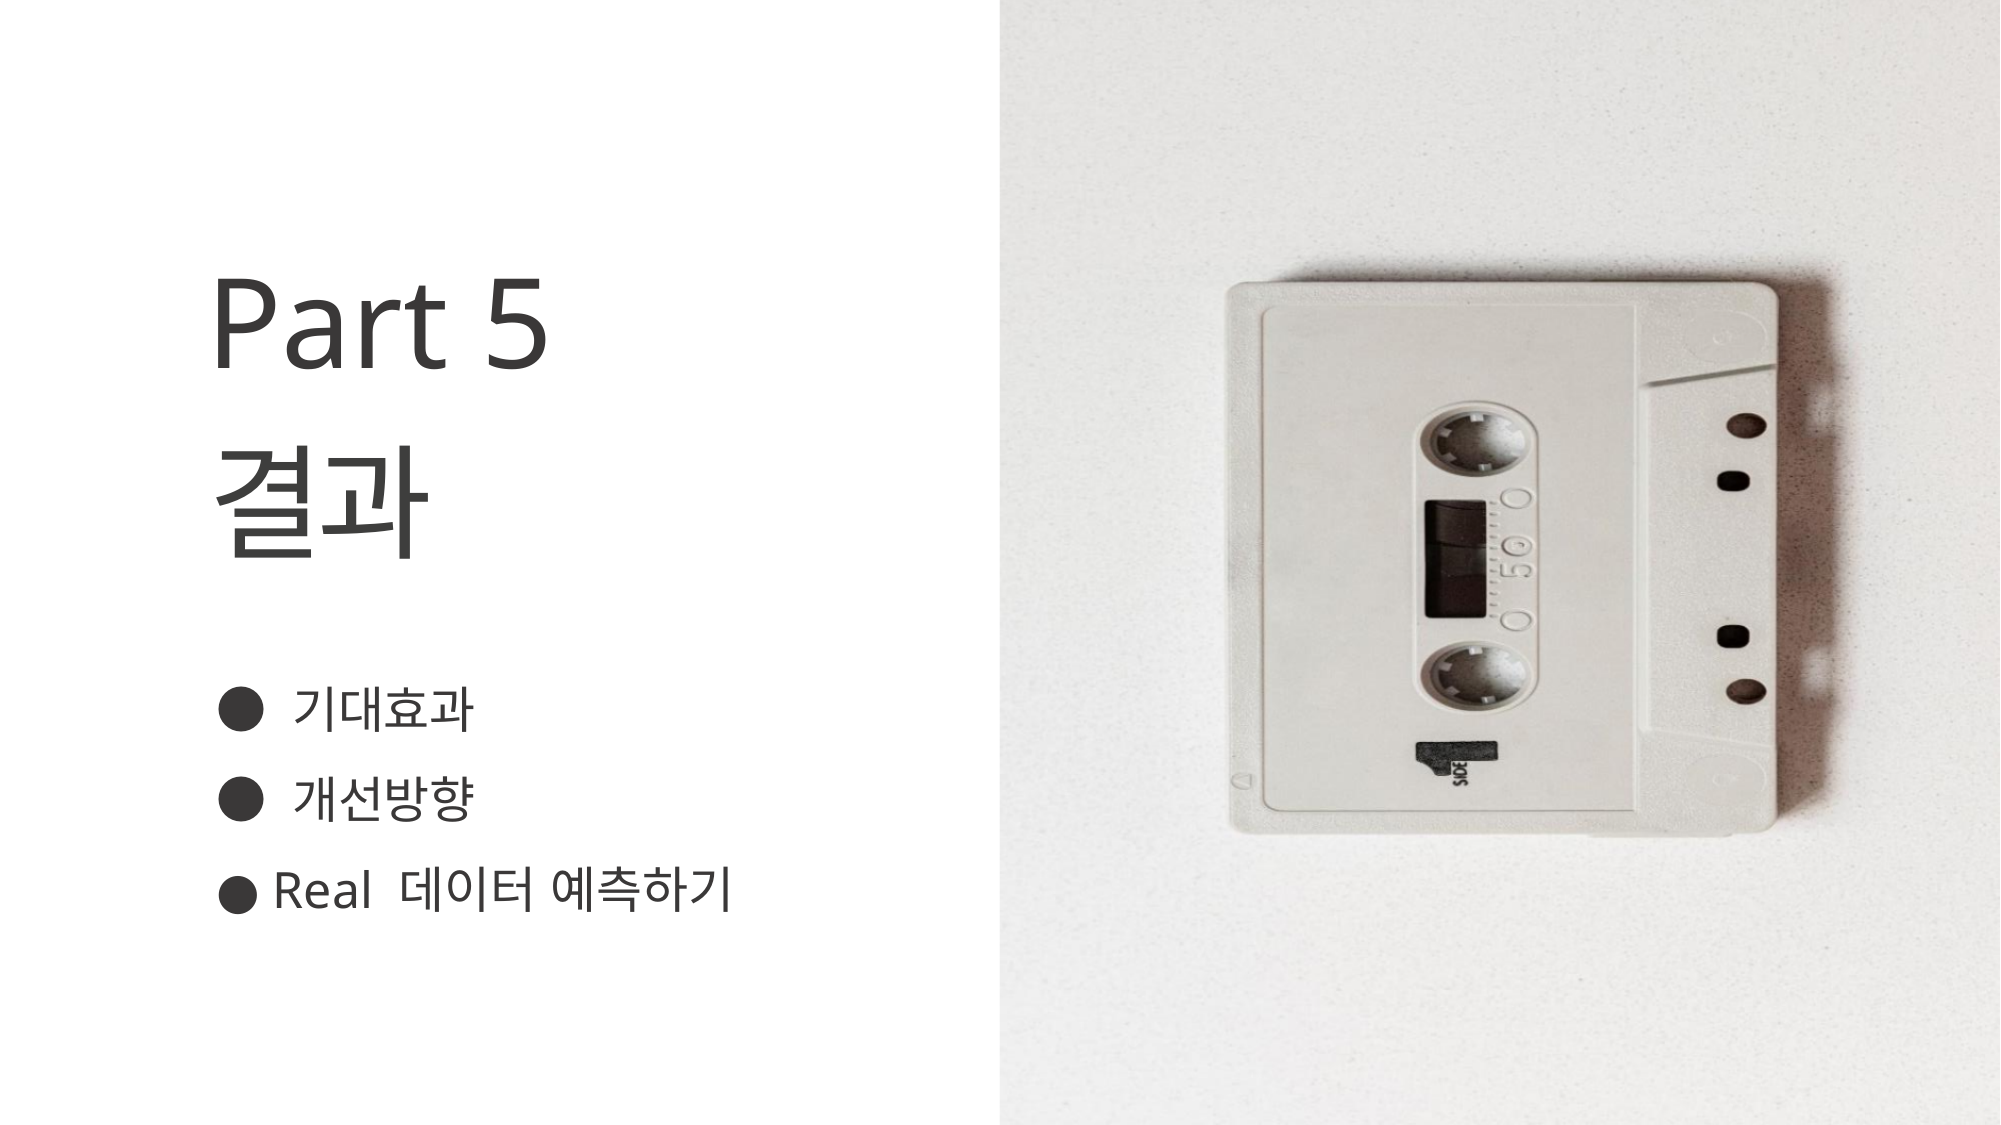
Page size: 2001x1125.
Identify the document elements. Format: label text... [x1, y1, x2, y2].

text_box ● 기대효과 ● 개선방향 ● Real 데이터 예측하기 [201, 641, 871, 926]
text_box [185, 236, 574, 584]
picture [934, 0, 2000, 1125]
